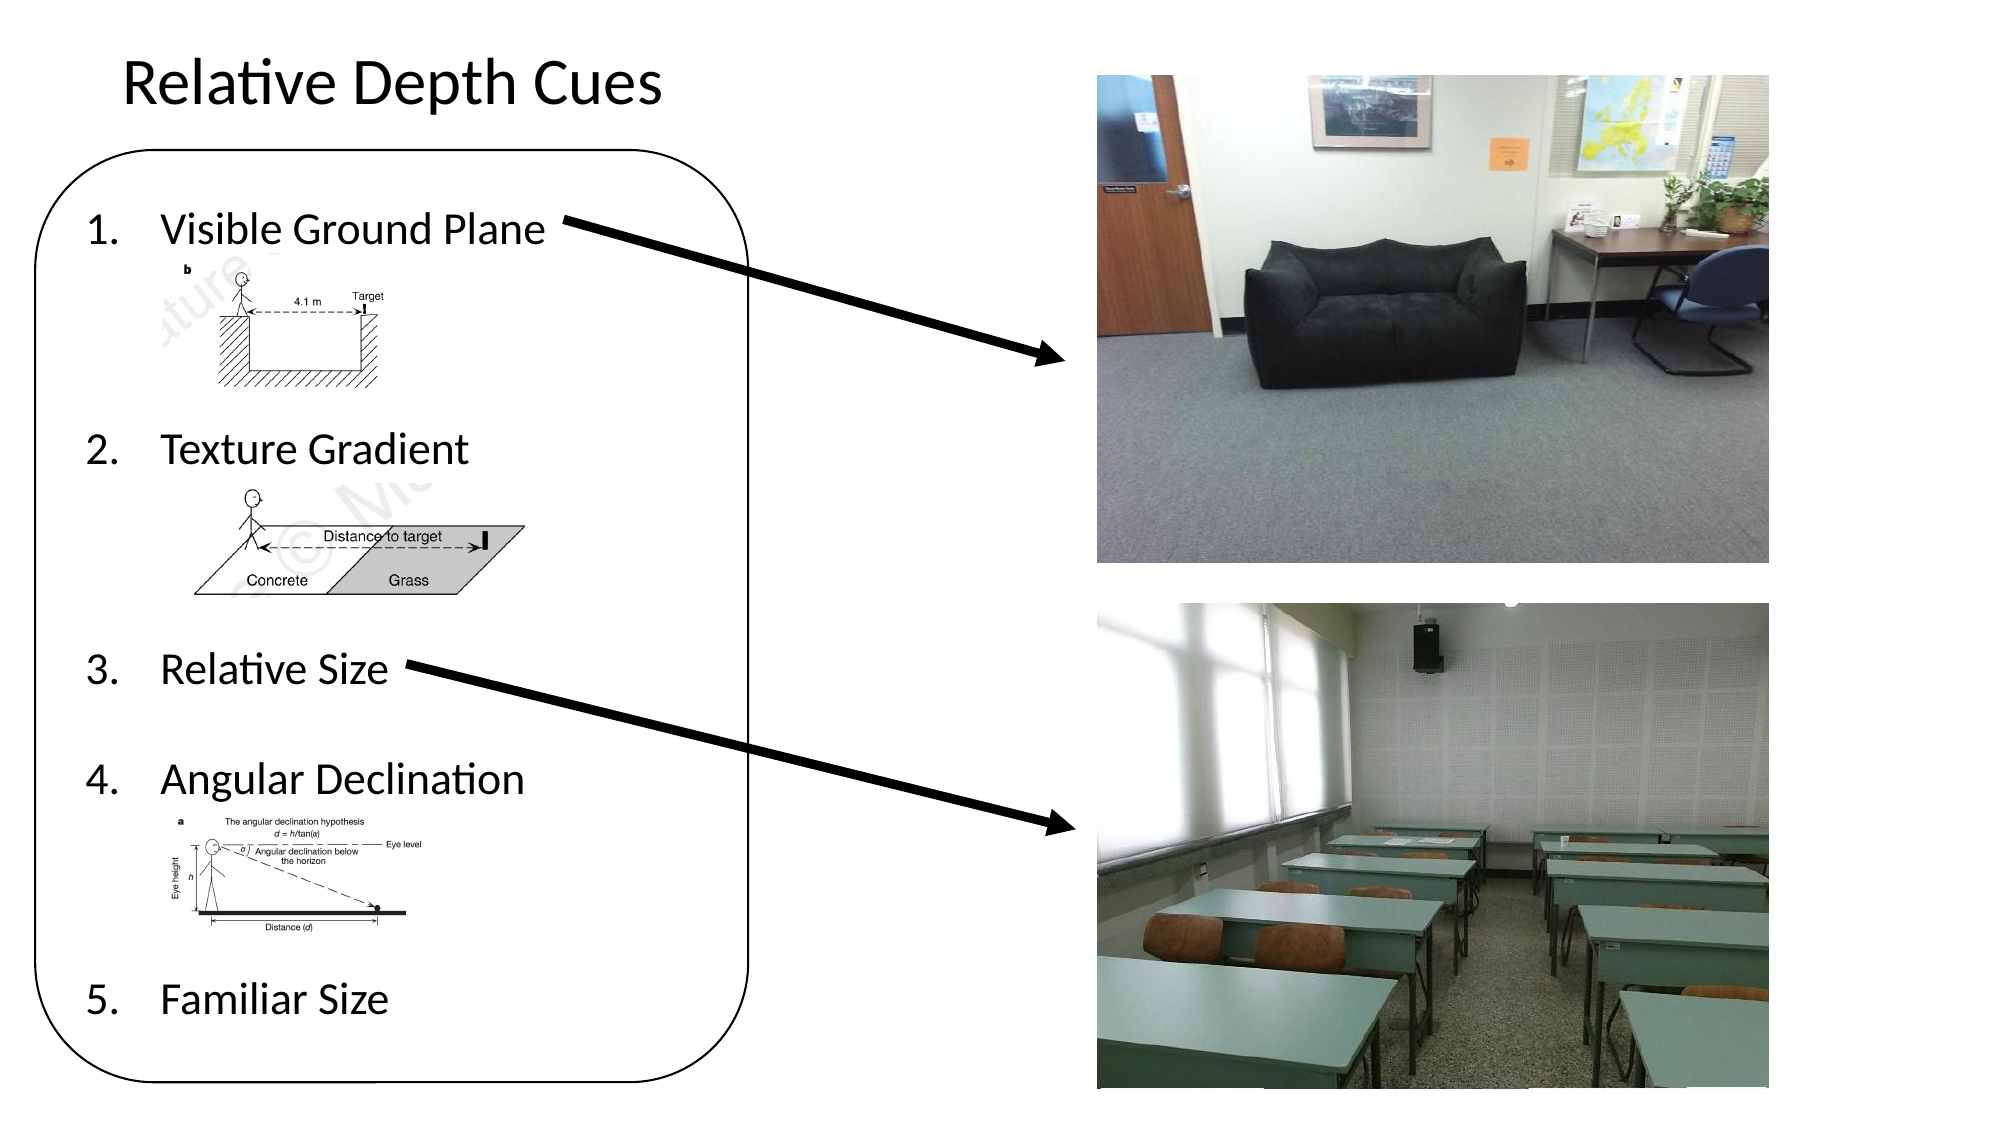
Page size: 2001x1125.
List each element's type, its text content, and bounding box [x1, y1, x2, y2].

picture [162, 253, 432, 394]
text_box Relative Depth Cues [0, 30, 853, 126]
text_box [742, 361, 750, 663]
picture [162, 483, 553, 598]
text_box [34, 183, 729, 1084]
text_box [406, 663, 1076, 830]
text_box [563, 219, 1066, 361]
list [1097, 75, 1769, 563]
text_box [742, 830, 750, 1005]
picture [1097, 603, 1769, 1091]
text_box Visible Ground Plane Texture Gradient Relative Size Angular Declination Familiar Size [70, 136, 742, 1031]
picture [159, 804, 432, 939]
